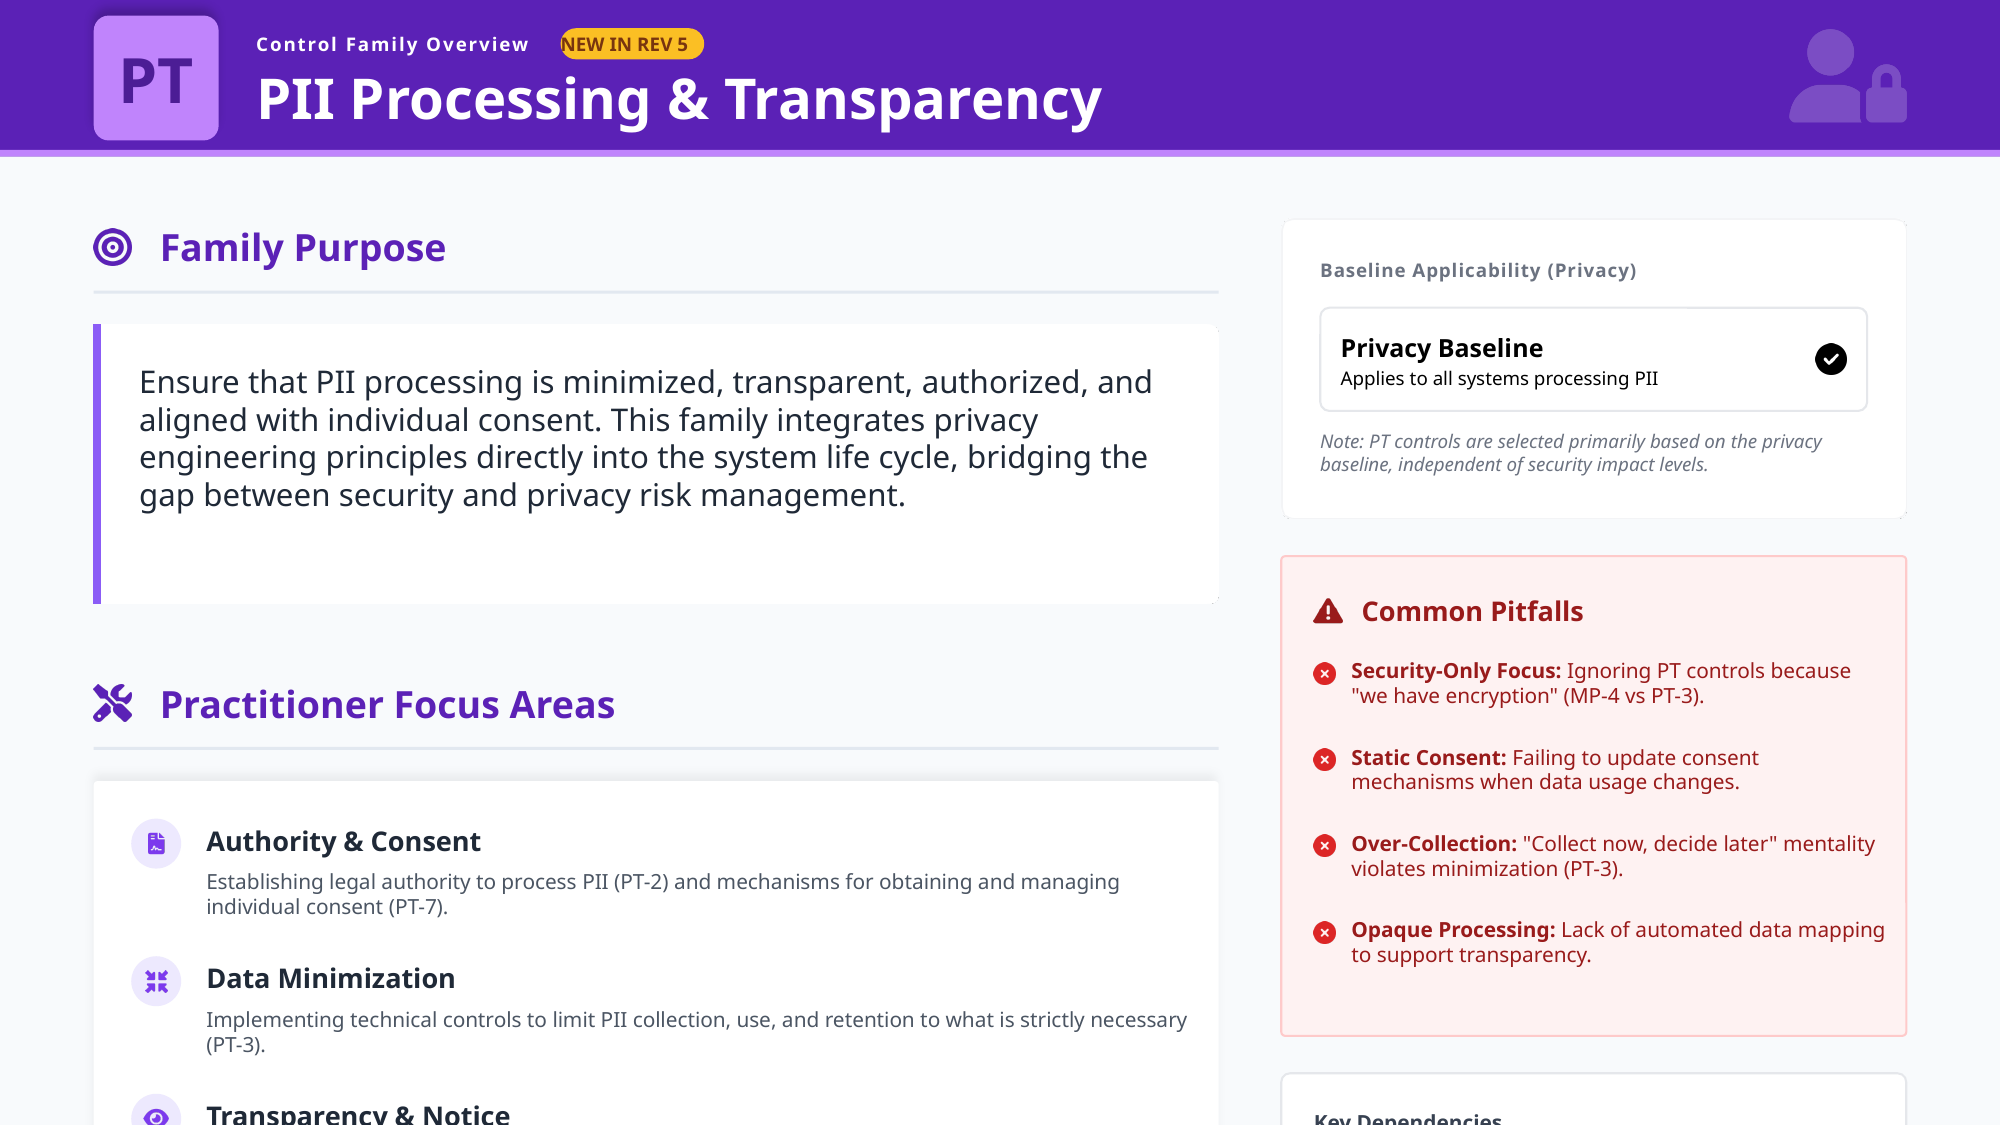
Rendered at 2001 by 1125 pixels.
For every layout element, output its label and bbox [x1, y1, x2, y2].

picture [145, 970, 168, 993]
picture [143, 1107, 169, 1125]
picture [93, 684, 132, 722]
picture [147, 832, 165, 855]
picture [1313, 921, 1336, 944]
picture [1313, 596, 1343, 626]
picture [93, 228, 132, 266]
picture [1313, 748, 1336, 771]
picture [1313, 662, 1336, 685]
picture [1281, 218, 1907, 519]
picture [1788, 29, 1907, 123]
text_box [0, 0, 2000, 1125]
picture [1313, 834, 1336, 857]
picture [93, 324, 1219, 604]
